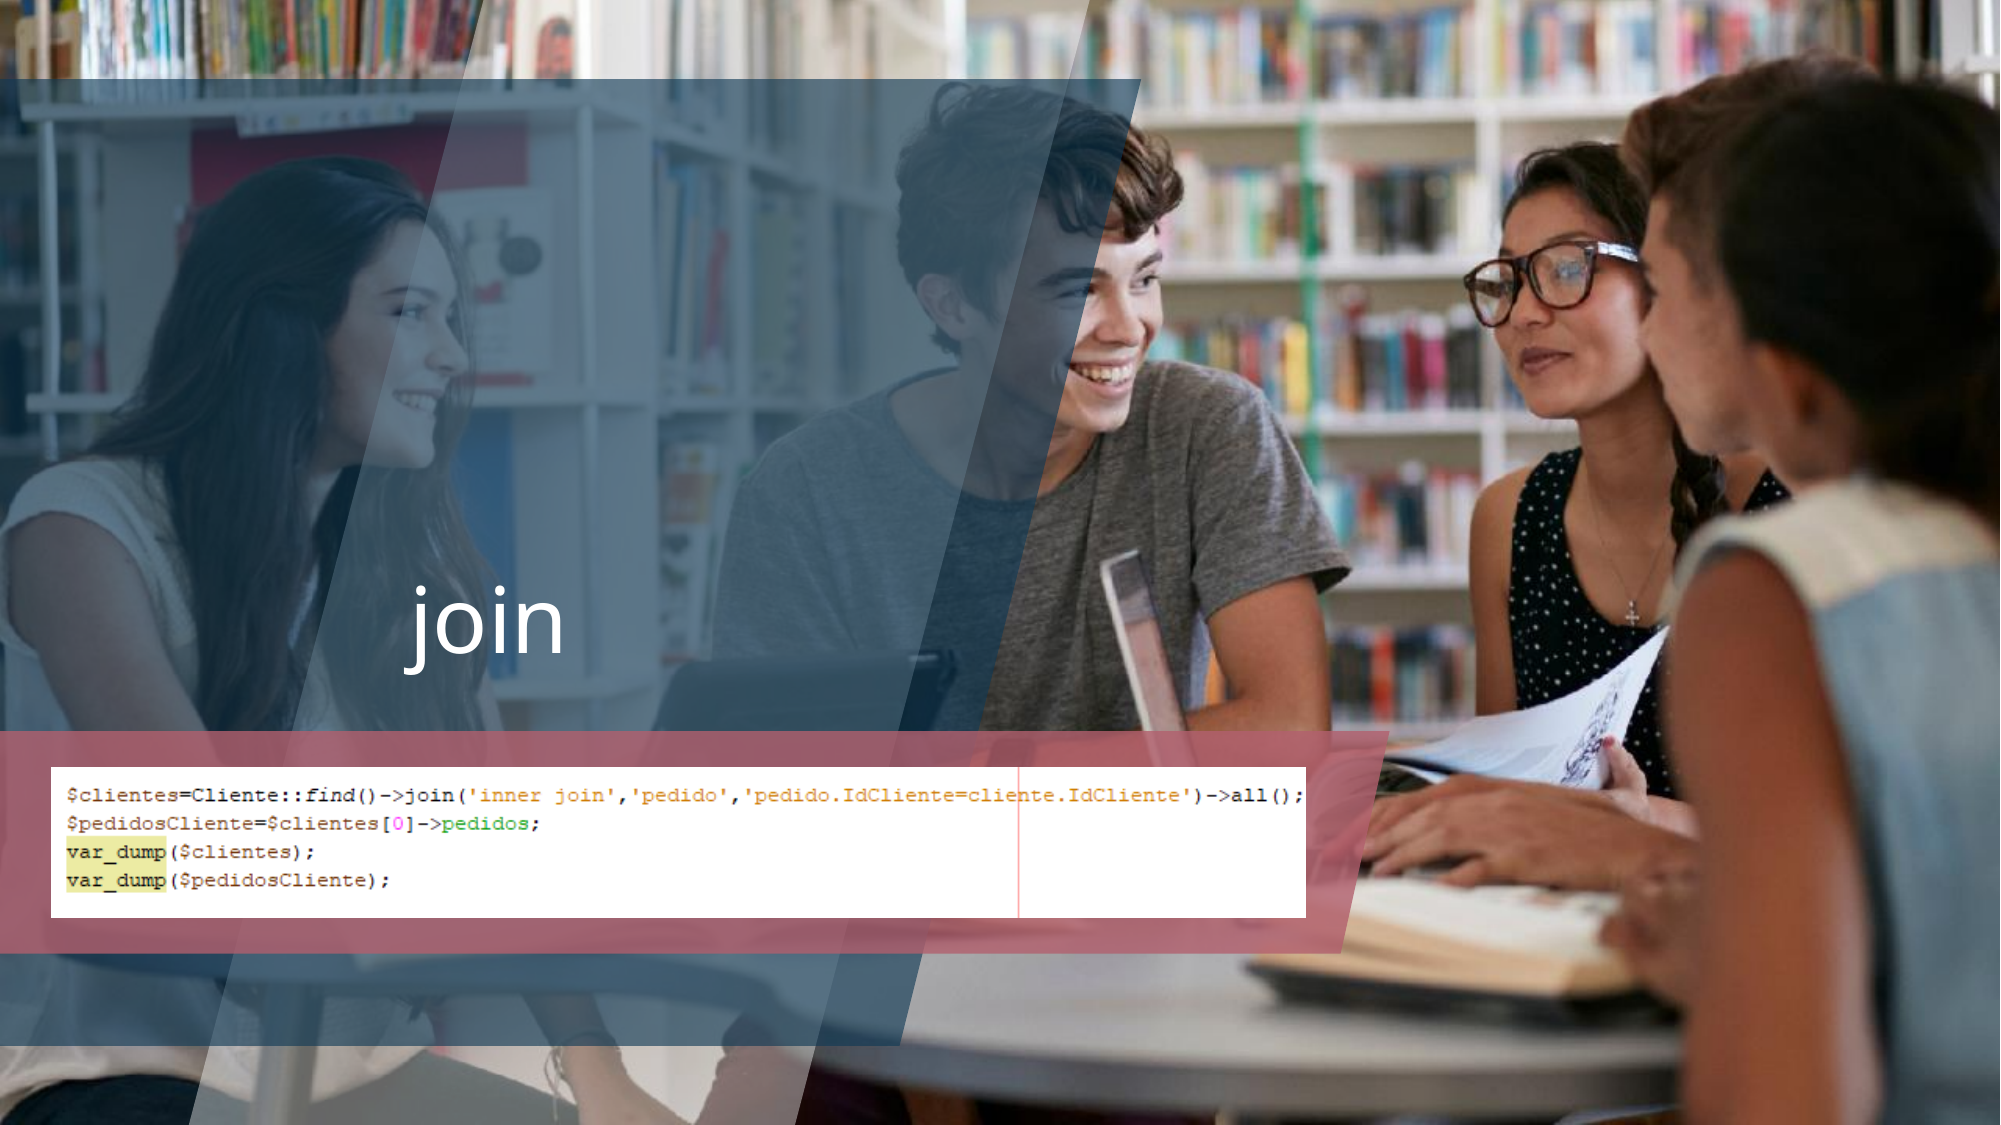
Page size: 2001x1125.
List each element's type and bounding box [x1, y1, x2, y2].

picture [1390, 0, 2000, 1125]
picture [51, 767, 1306, 918]
text_box [0, 0, 1390, 1125]
